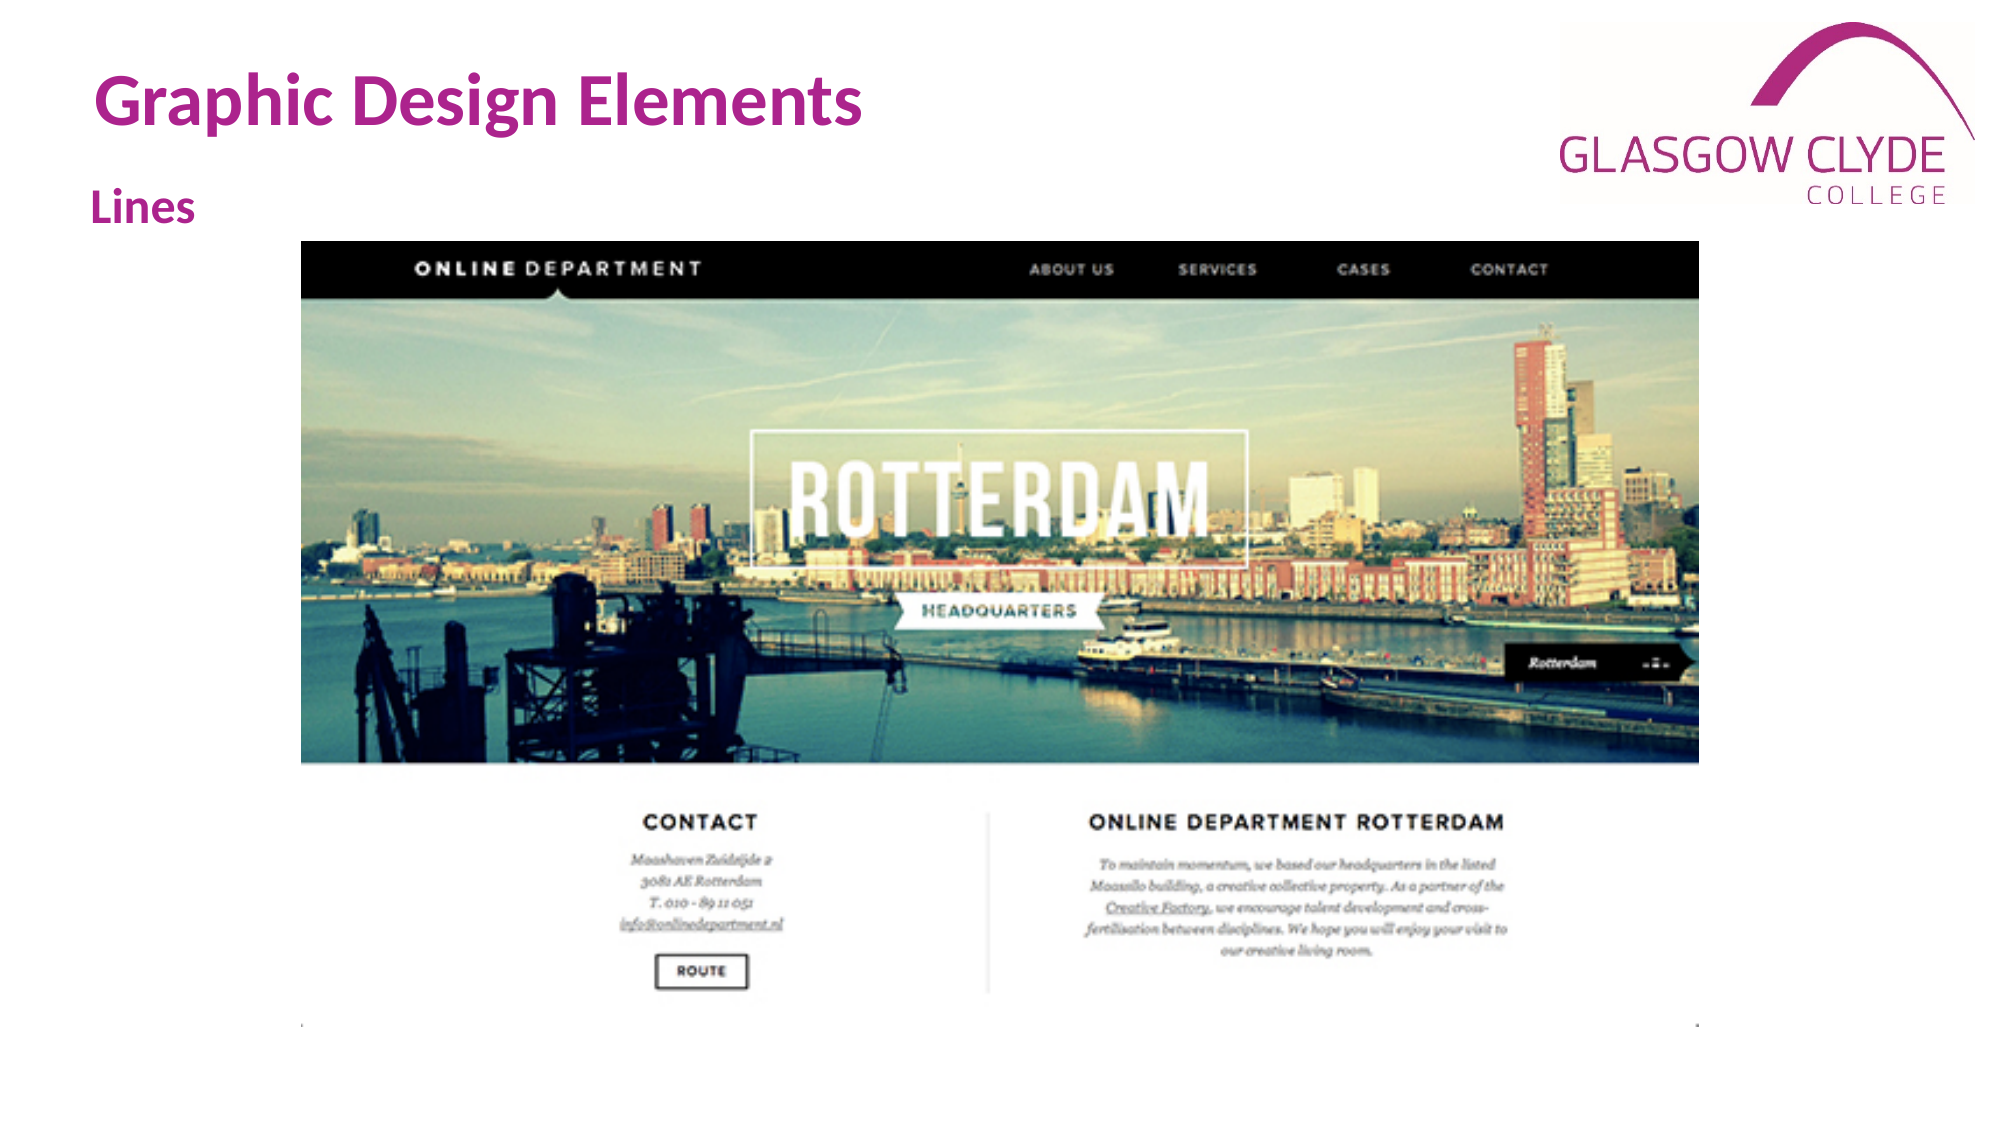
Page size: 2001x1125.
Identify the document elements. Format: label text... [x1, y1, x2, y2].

picture [300, 241, 1699, 1027]
text_box Graphic Design Elements [79, 43, 880, 148]
picture [1560, 22, 1975, 204]
text_box Lines [75, 165, 211, 241]
